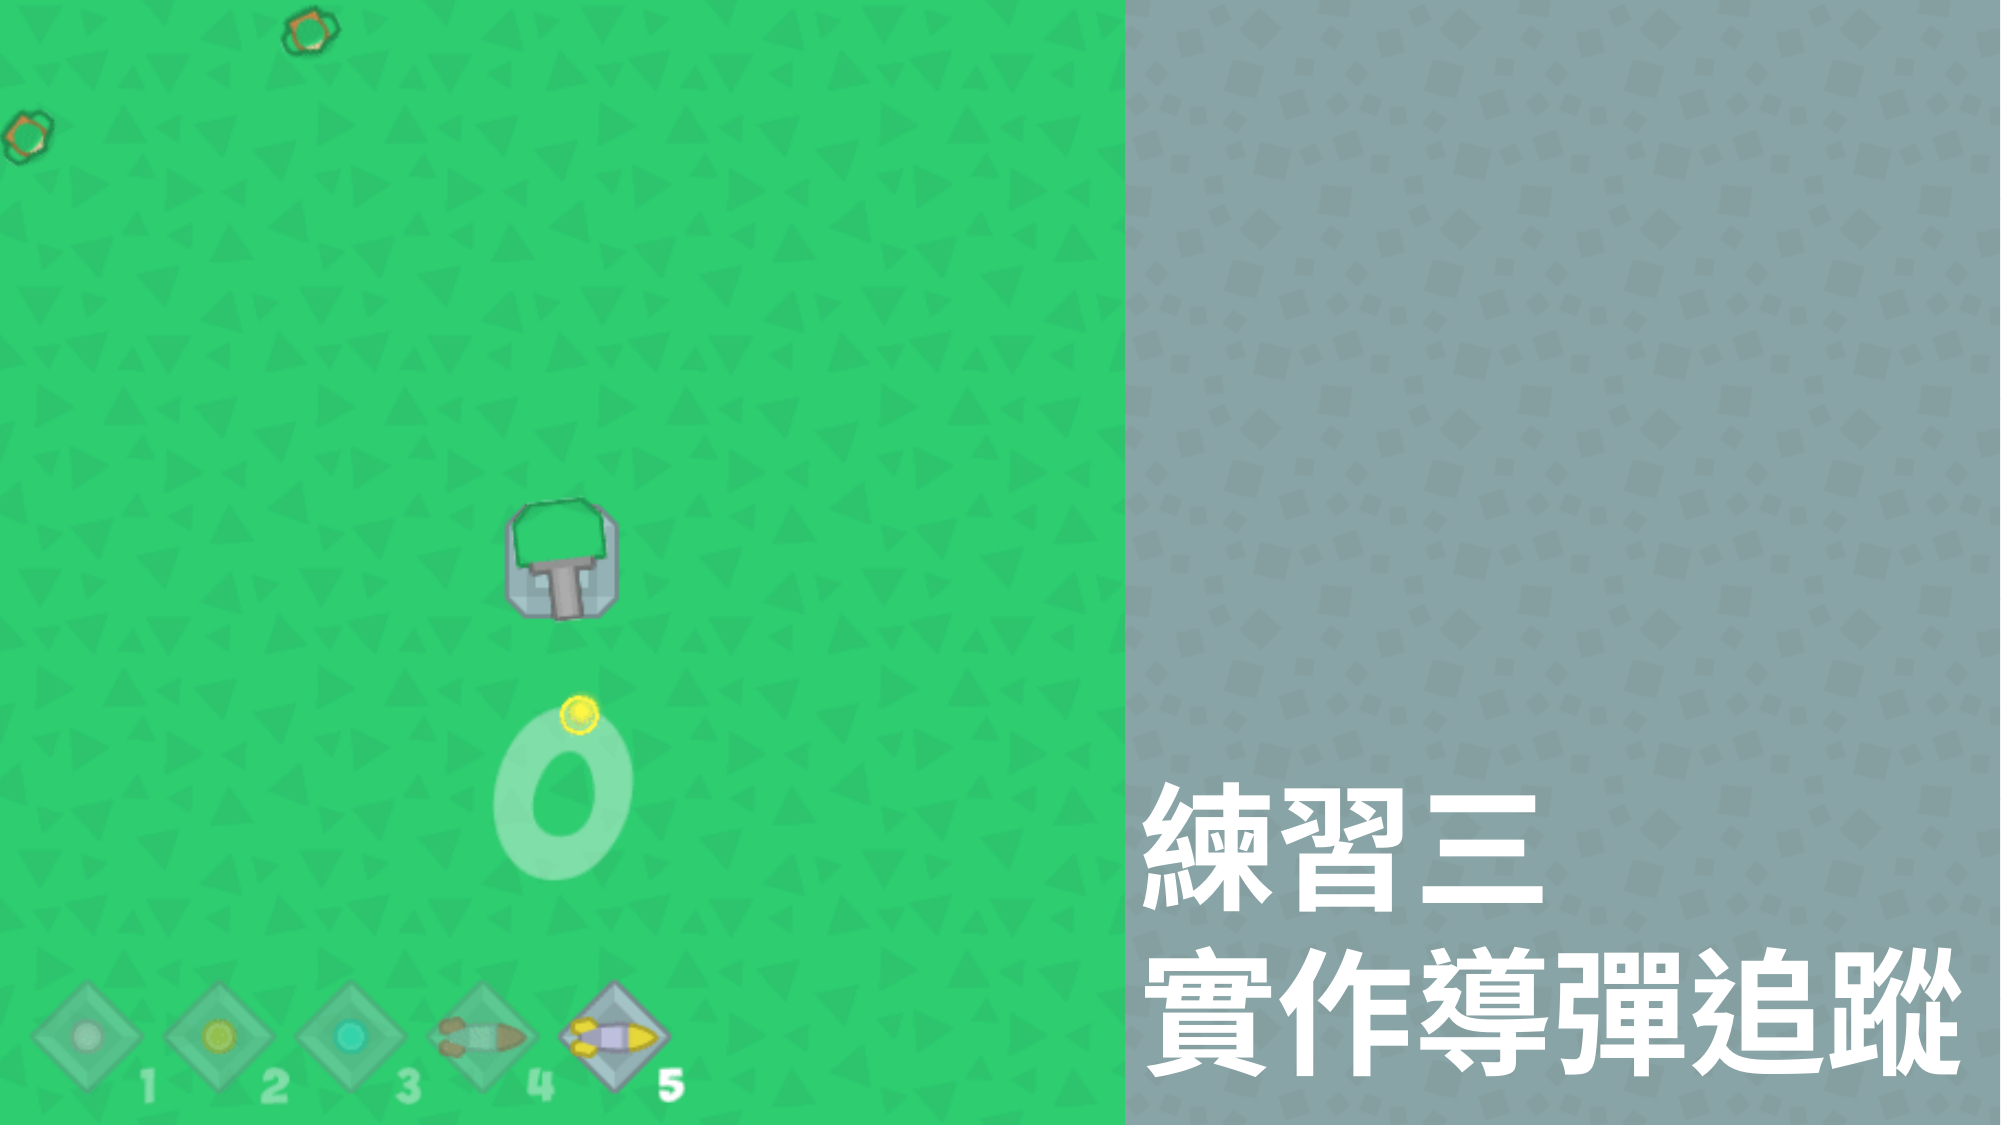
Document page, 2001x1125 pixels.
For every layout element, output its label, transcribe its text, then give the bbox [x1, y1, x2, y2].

text_box 練習三 實作導彈追蹤 [1125, 754, 1993, 1100]
picture [0, 0, 2001, 1125]
